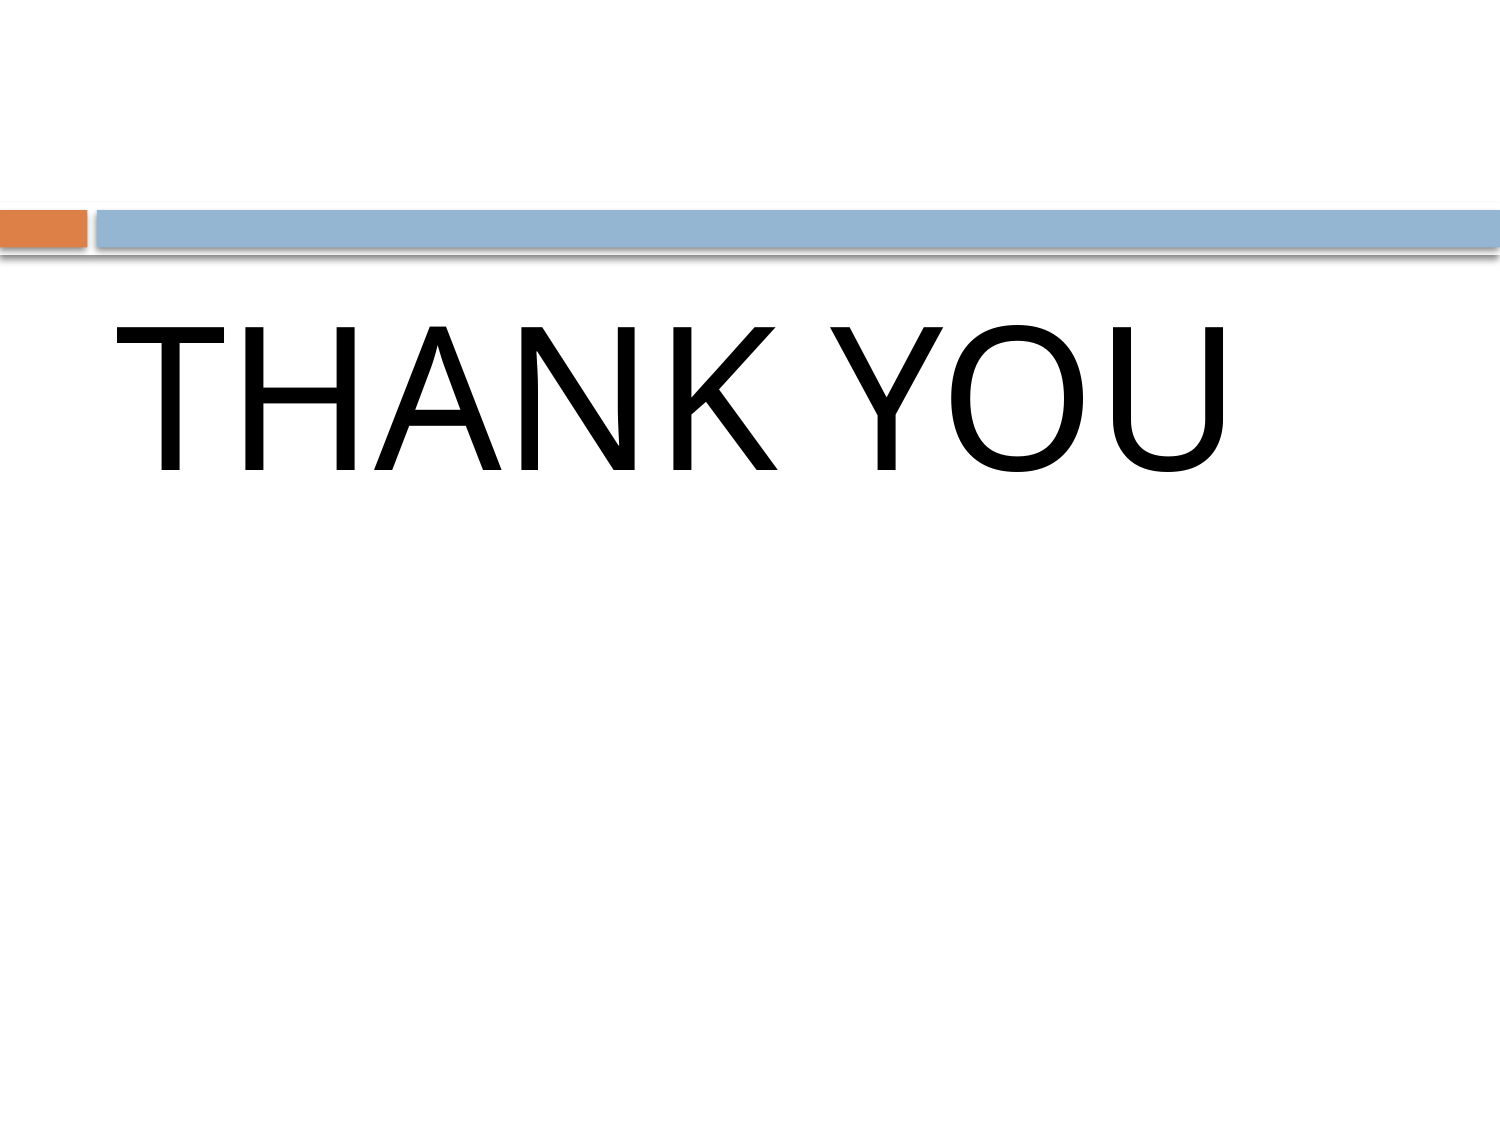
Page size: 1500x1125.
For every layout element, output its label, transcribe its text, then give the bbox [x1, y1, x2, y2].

list THANK YOU [100, 262, 1438, 1000]
